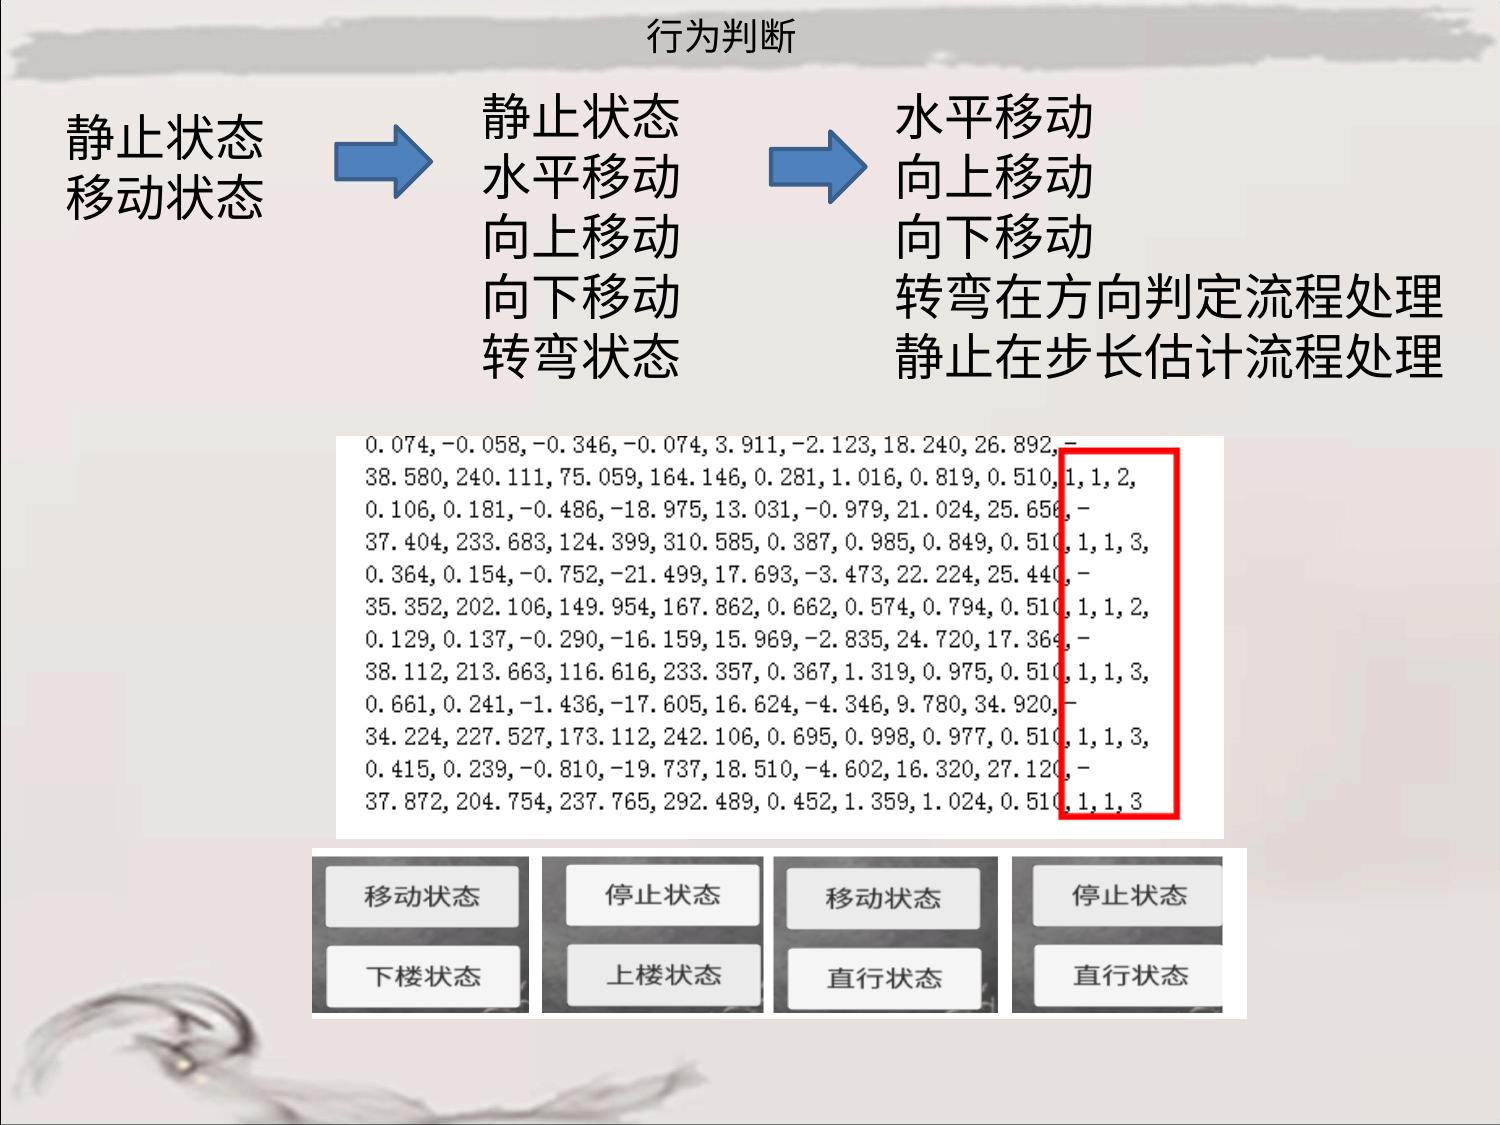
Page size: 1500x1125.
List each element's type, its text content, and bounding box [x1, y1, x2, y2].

picture [0, 0, 1500, 1125]
text_box 静止状态 水平移动 向上移动 向下移动 转弯状态 [466, 78, 739, 435]
text_box [768, 129, 868, 205]
text_box 水平移动 向上移动 向下移动 转弯在方向判定流程处理 静止在步长估计流程处理 [879, 78, 1500, 438]
text_box 行为判断 [631, 5, 1010, 66]
text_box [334, 124, 434, 199]
text_box 静止状态 移动状态 [50, 98, 311, 234]
